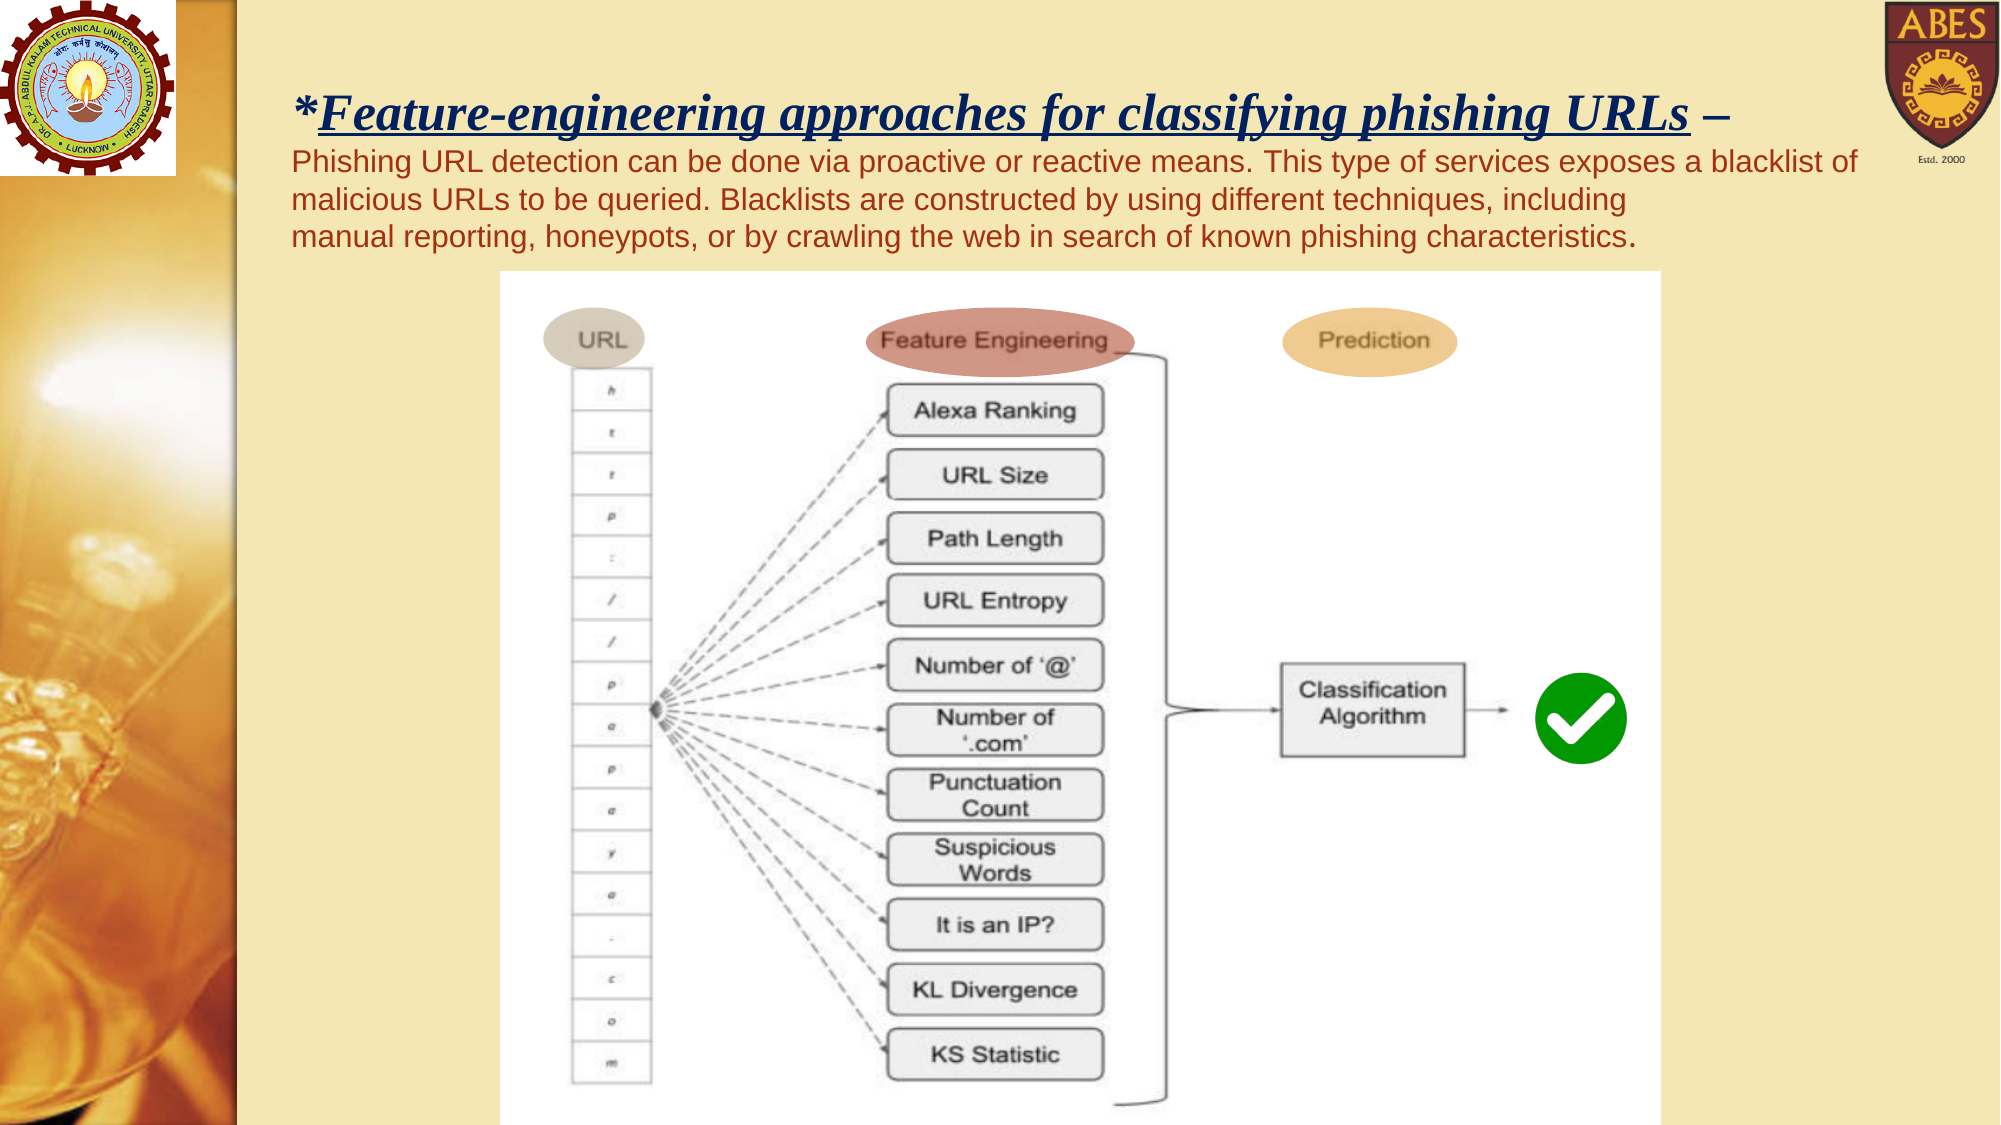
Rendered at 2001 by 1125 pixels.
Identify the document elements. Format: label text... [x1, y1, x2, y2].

picture [1530, 667, 1631, 767]
picture [1883, 0, 2000, 163]
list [499, 271, 1661, 1125]
title *Feature-engineering approaches for classifying phishing URLs – Phishing URL detection can be done via proactive or reactive means. This type of services exposes a blacklist of malicious URLs to be queried. Blacklists are constructed by using different techniques, including manual reporting, honeypots, or by crawling the web in search of known phishing characteristics. [276, 39, 1933, 293]
picture [0, 0, 237, 1125]
